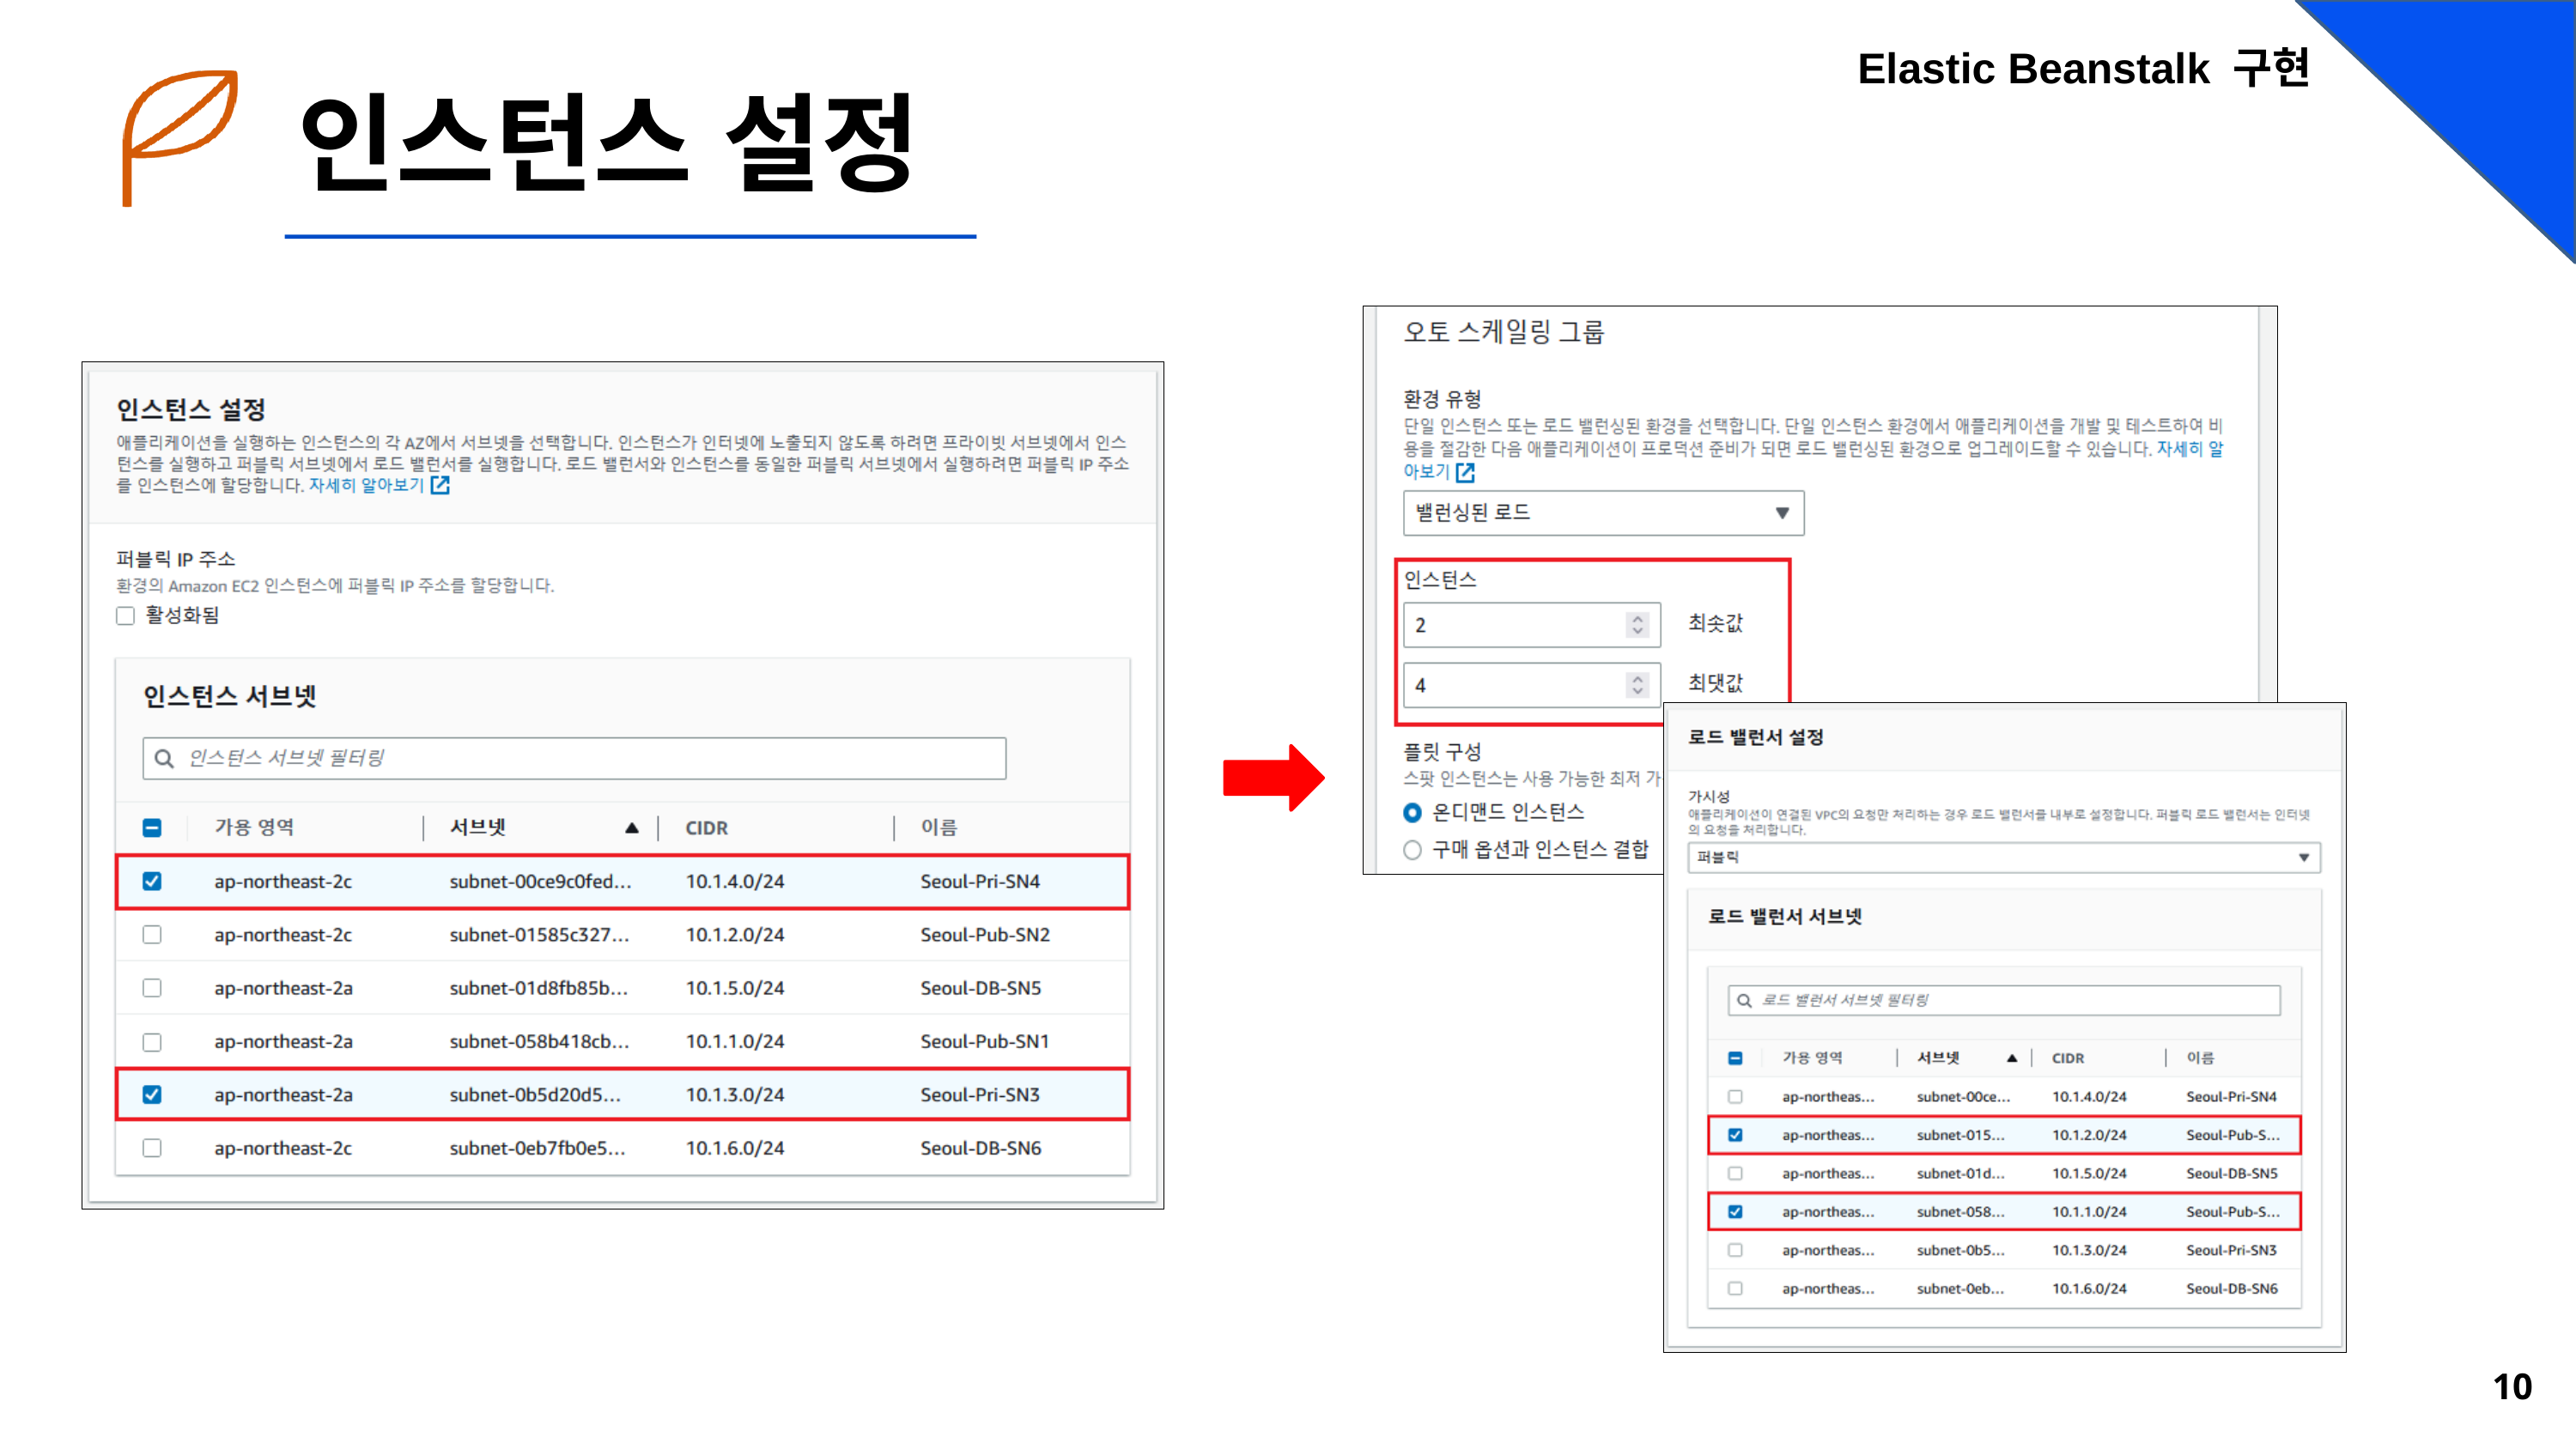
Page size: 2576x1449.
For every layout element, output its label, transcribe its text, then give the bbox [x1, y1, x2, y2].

picture [82, 34, 285, 238]
text_box 10 [2479, 1357, 2576, 1413]
text_box Elastic Beanstalk 구현 [1844, 34, 2458, 100]
picture [1363, 305, 2348, 1353]
picture [82, 361, 1164, 1210]
text_box 인스턴스 설정 [288, 70, 1889, 211]
text_box [2294, 0, 2576, 264]
text_box [1223, 743, 1326, 812]
